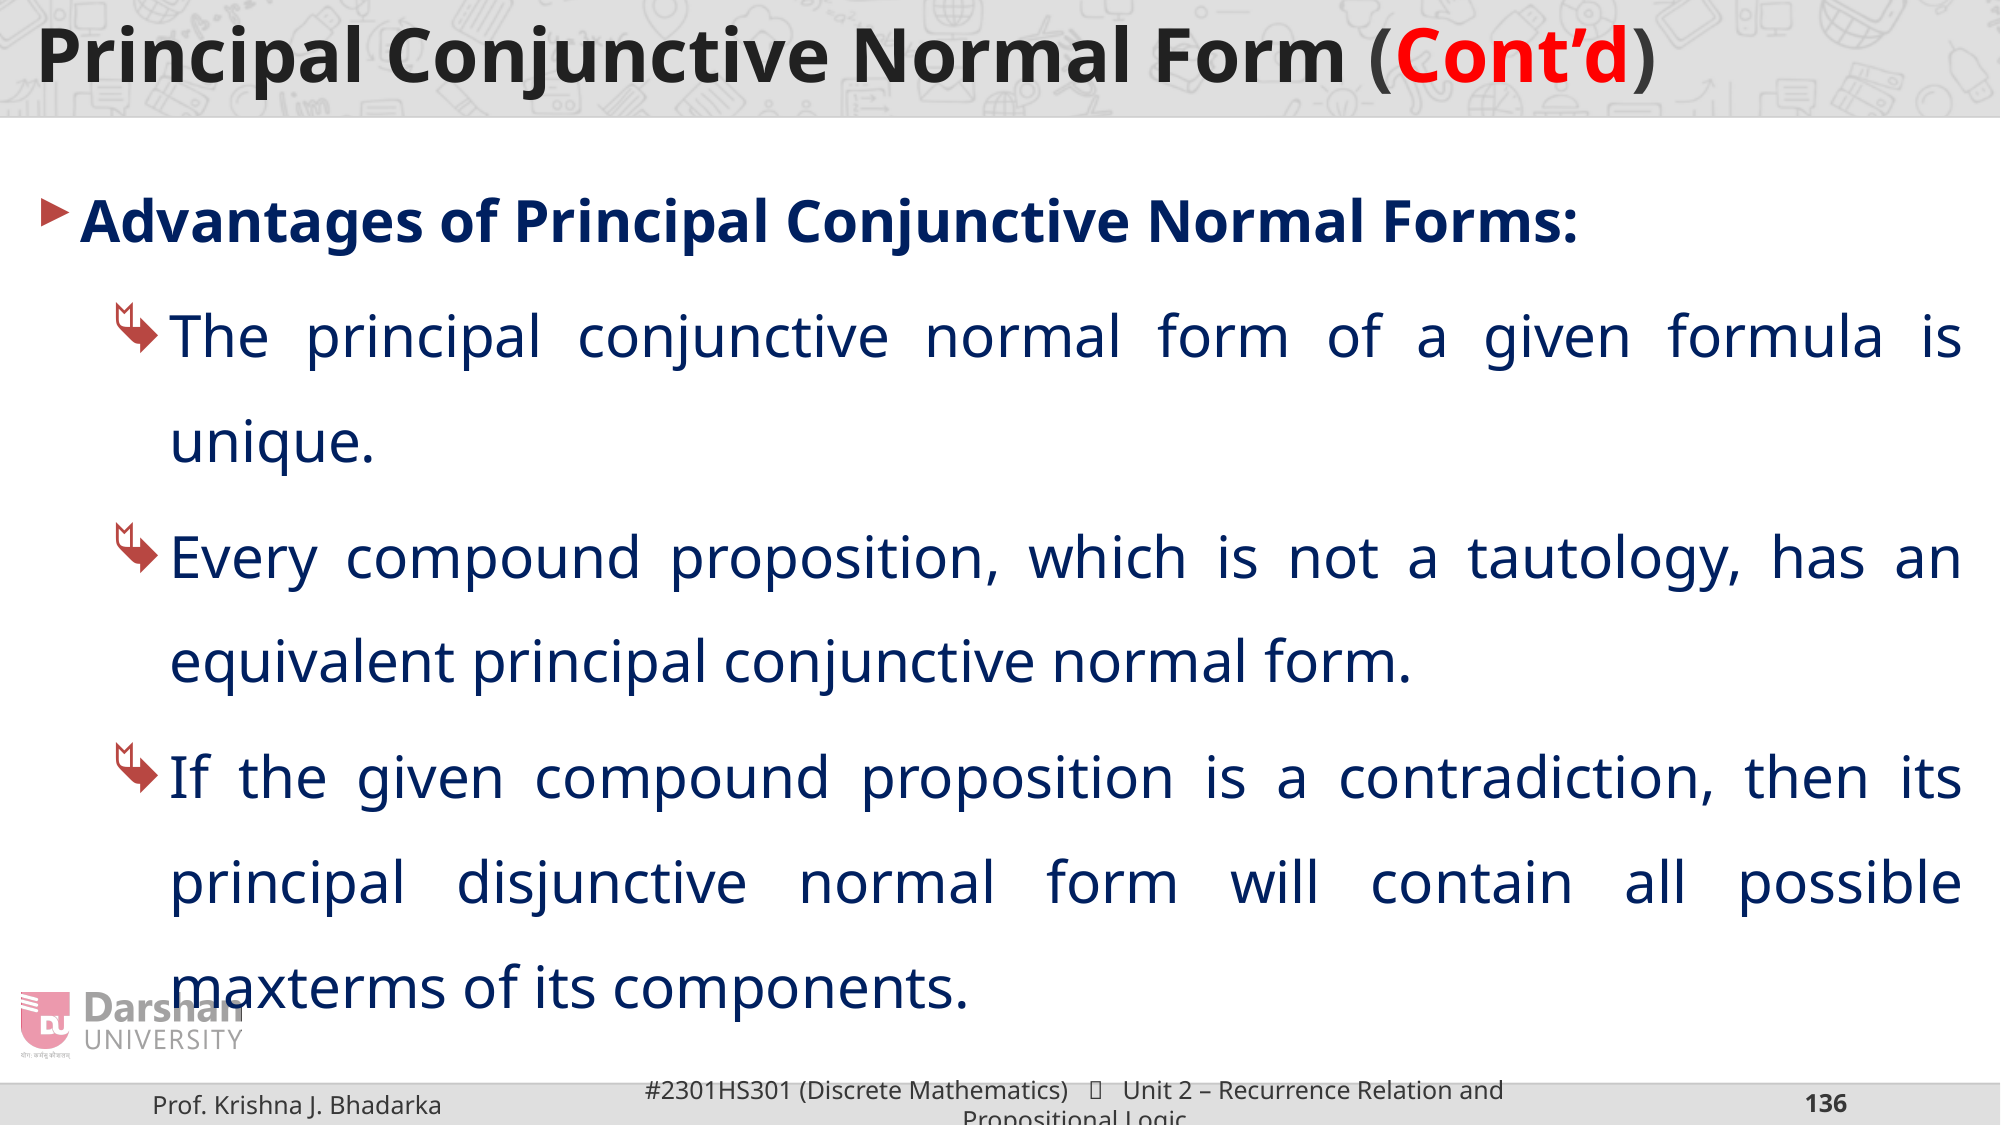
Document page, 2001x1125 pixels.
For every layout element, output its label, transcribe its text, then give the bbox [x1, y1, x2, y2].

title Principal Conjunctive Normal Form (Cont’d) [0, 0, 2000, 117]
list Advantages of Principal Conjunctive Normal Forms: The principal conjunctive normal form of a given formula is unique. Every compound proposition, which is not a tautology, has an equivalent principal conjunctive normal form. If the given compound proposition is a contradiction, then its principal disjunctive normal form will contain all possible maxterms of its components. [21, 141, 1979, 1059]
